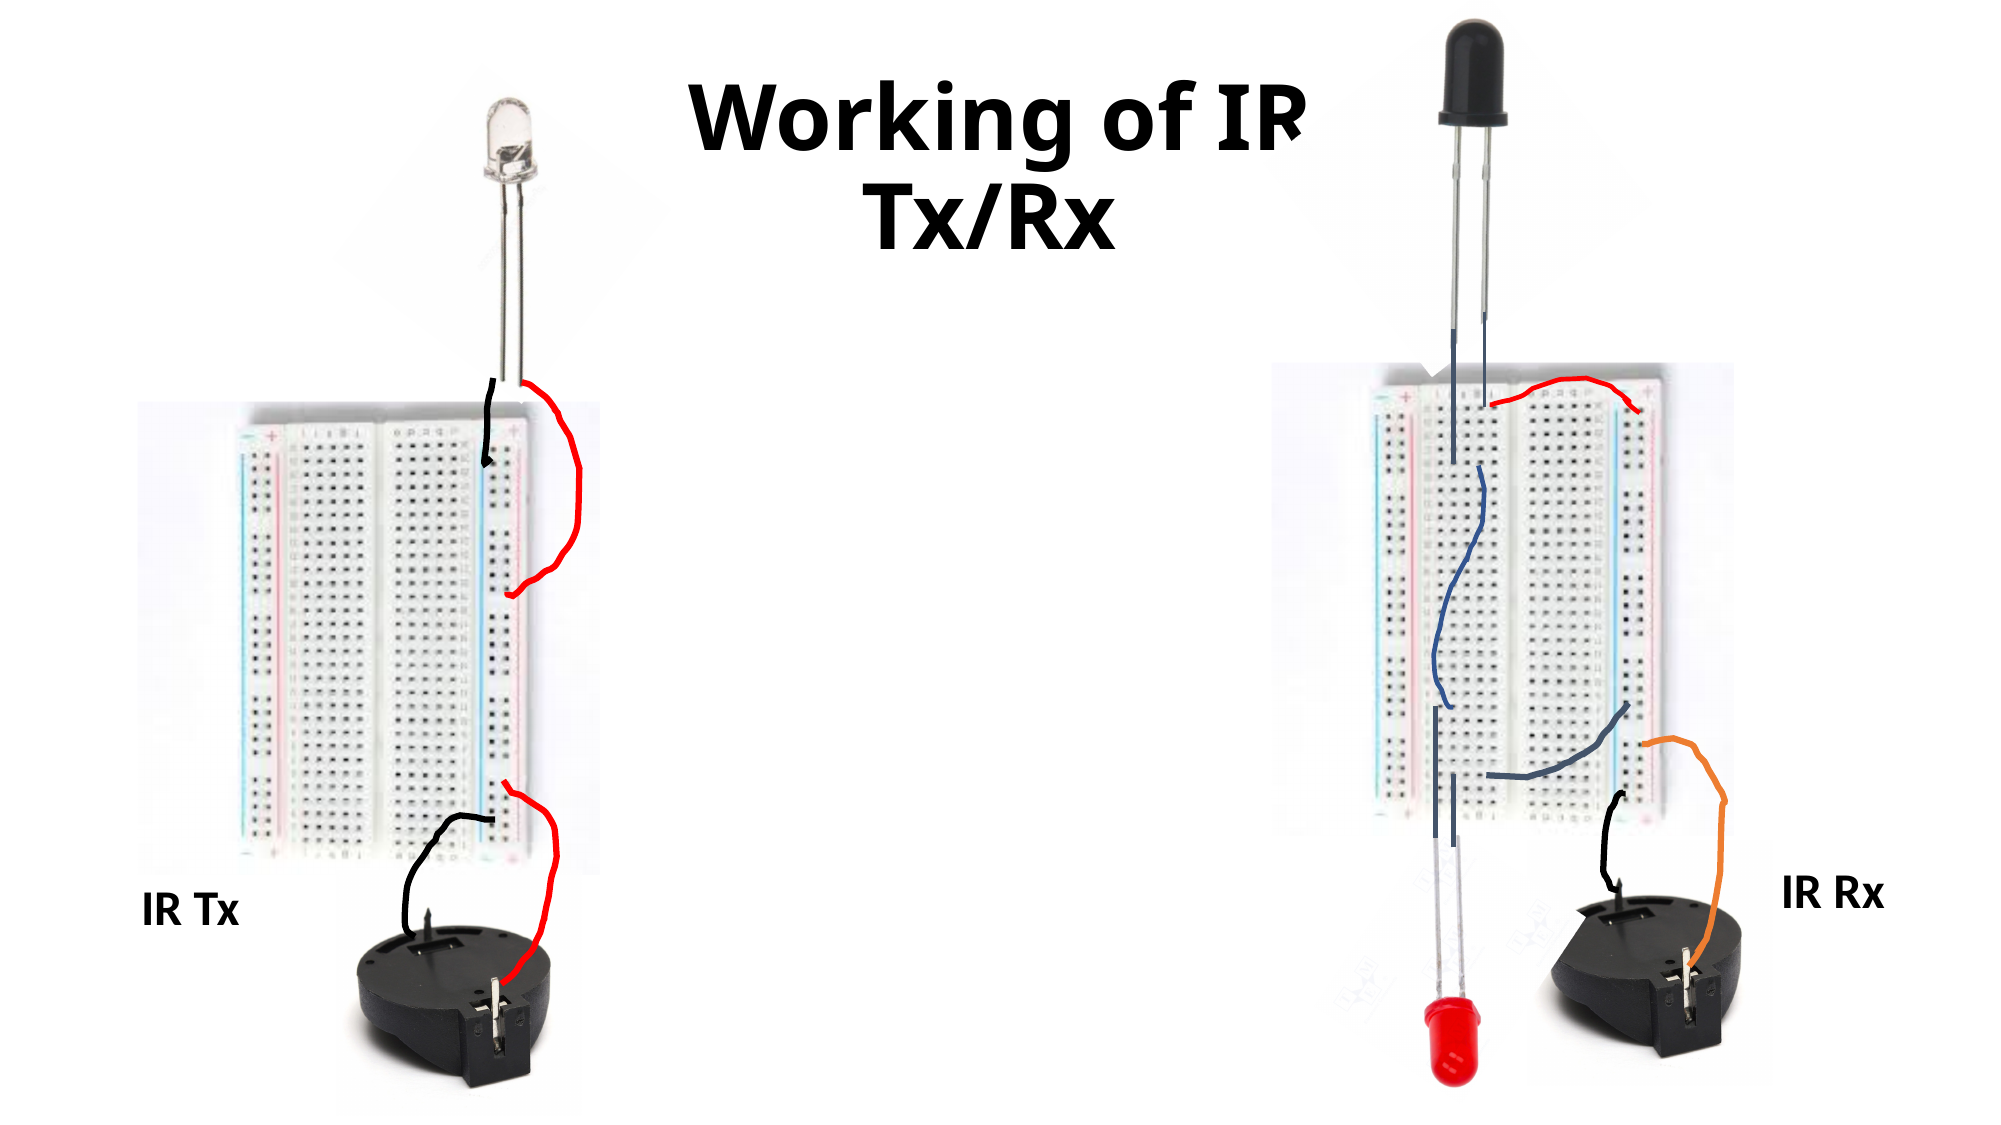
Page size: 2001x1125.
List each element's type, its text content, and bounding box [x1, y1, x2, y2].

text_box [1603, 830, 1622, 840]
text_box [486, 377, 495, 406]
text_box IR Tx [126, 867, 255, 943]
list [132, 406, 606, 870]
picture [553, 402, 599, 406]
picture [138, 402, 486, 406]
picture [333, 65, 670, 406]
picture [1265, 0, 1773, 1103]
text_box IR Rx [1773, 851, 1900, 926]
title Working of IR Tx/Rx [661, 61, 1317, 280]
text_box [520, 381, 555, 406]
picture [255, 870, 599, 1116]
text_box [1660, 830, 1723, 840]
